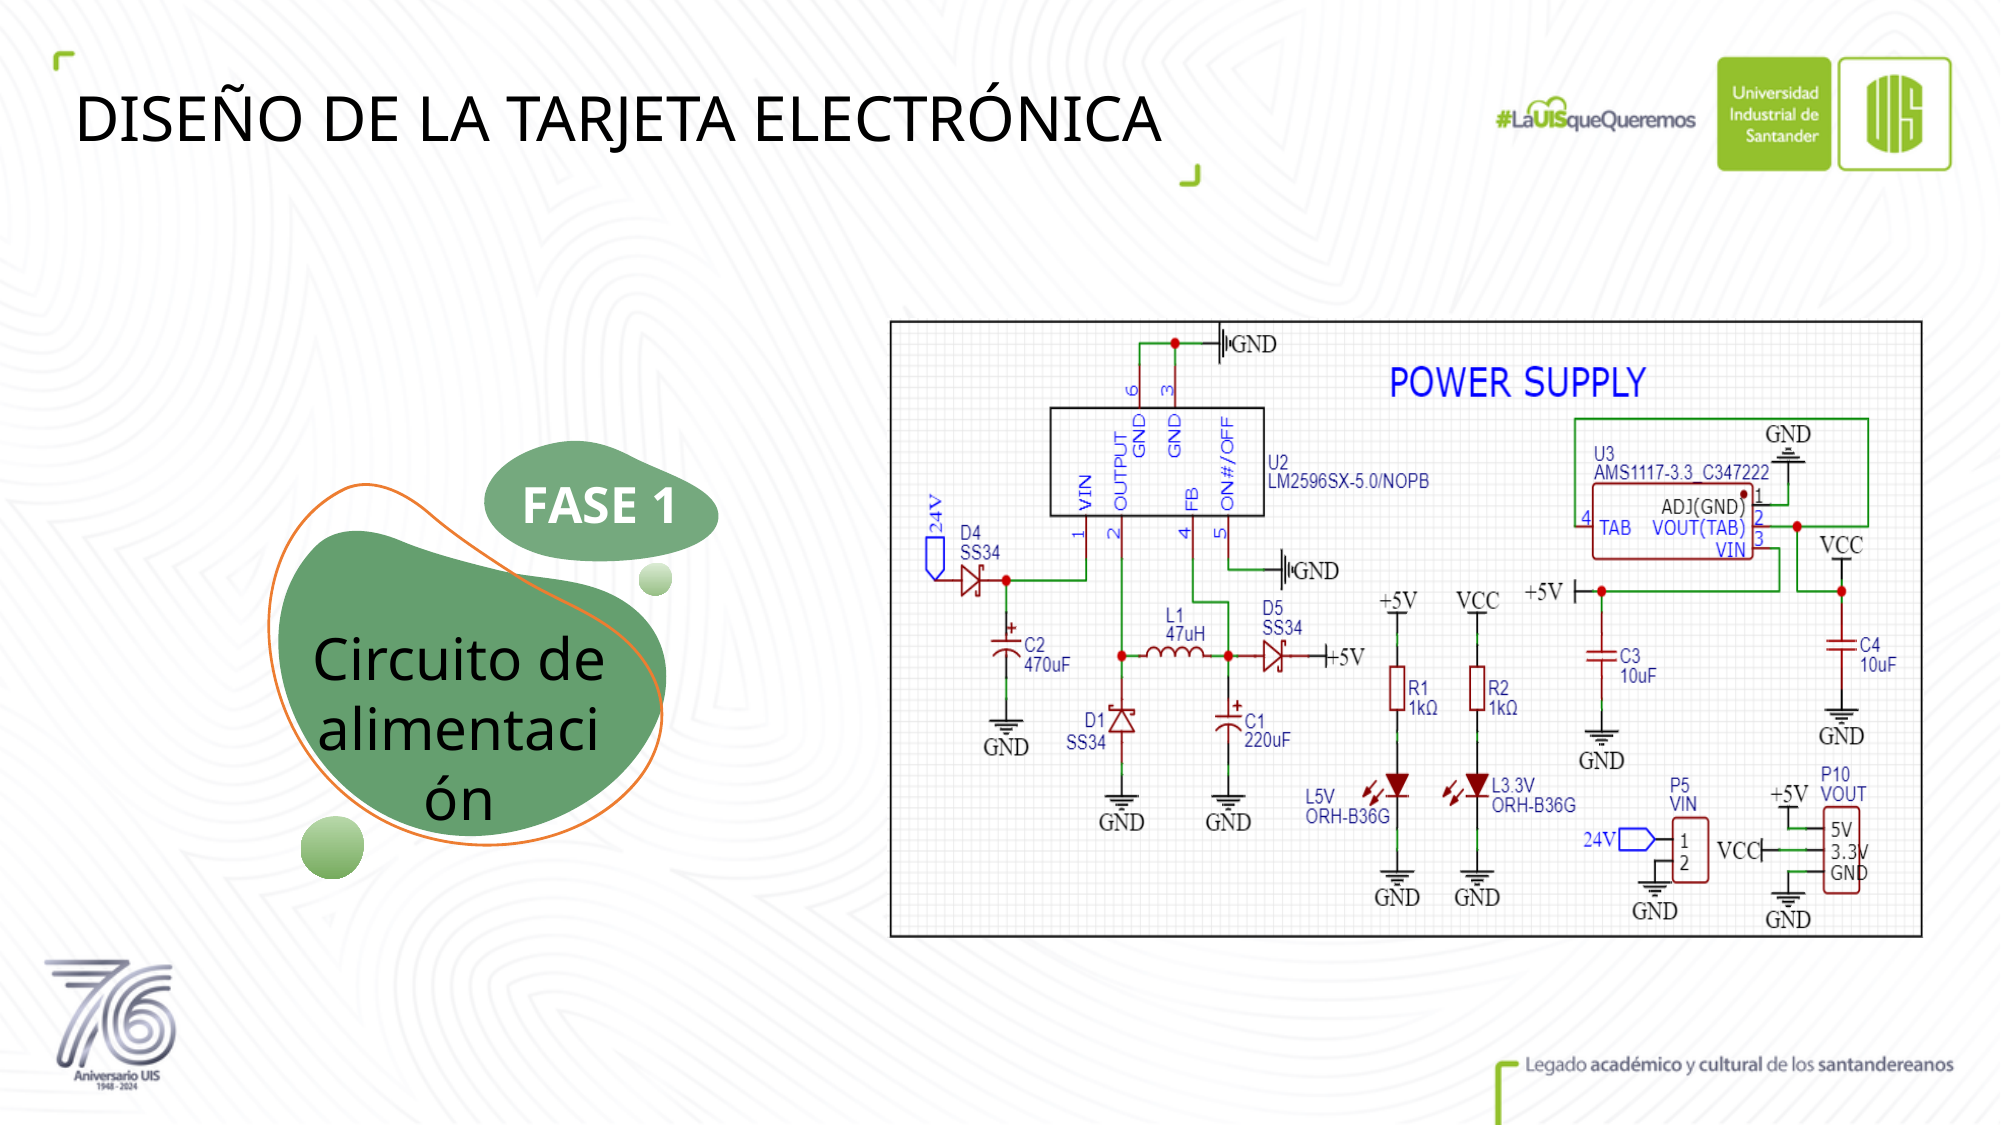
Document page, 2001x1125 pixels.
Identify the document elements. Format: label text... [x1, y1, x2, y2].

text_box [267, 483, 579, 716]
text_box [278, 530, 569, 693]
picture [0, 0, 2001, 1125]
text_box [318, 651, 660, 837]
text_box [633, 607, 667, 704]
title DISEÑO DE LA TARJETA ELECTRÓNICA [59, 59, 1197, 184]
text_box [300, 816, 364, 879]
text_box FASE 1 [484, 440, 719, 562]
text_box Circuito de alimentación [286, 607, 633, 758]
text_box [638, 562, 672, 596]
text_box [309, 645, 664, 847]
text_box [519, 574, 632, 607]
